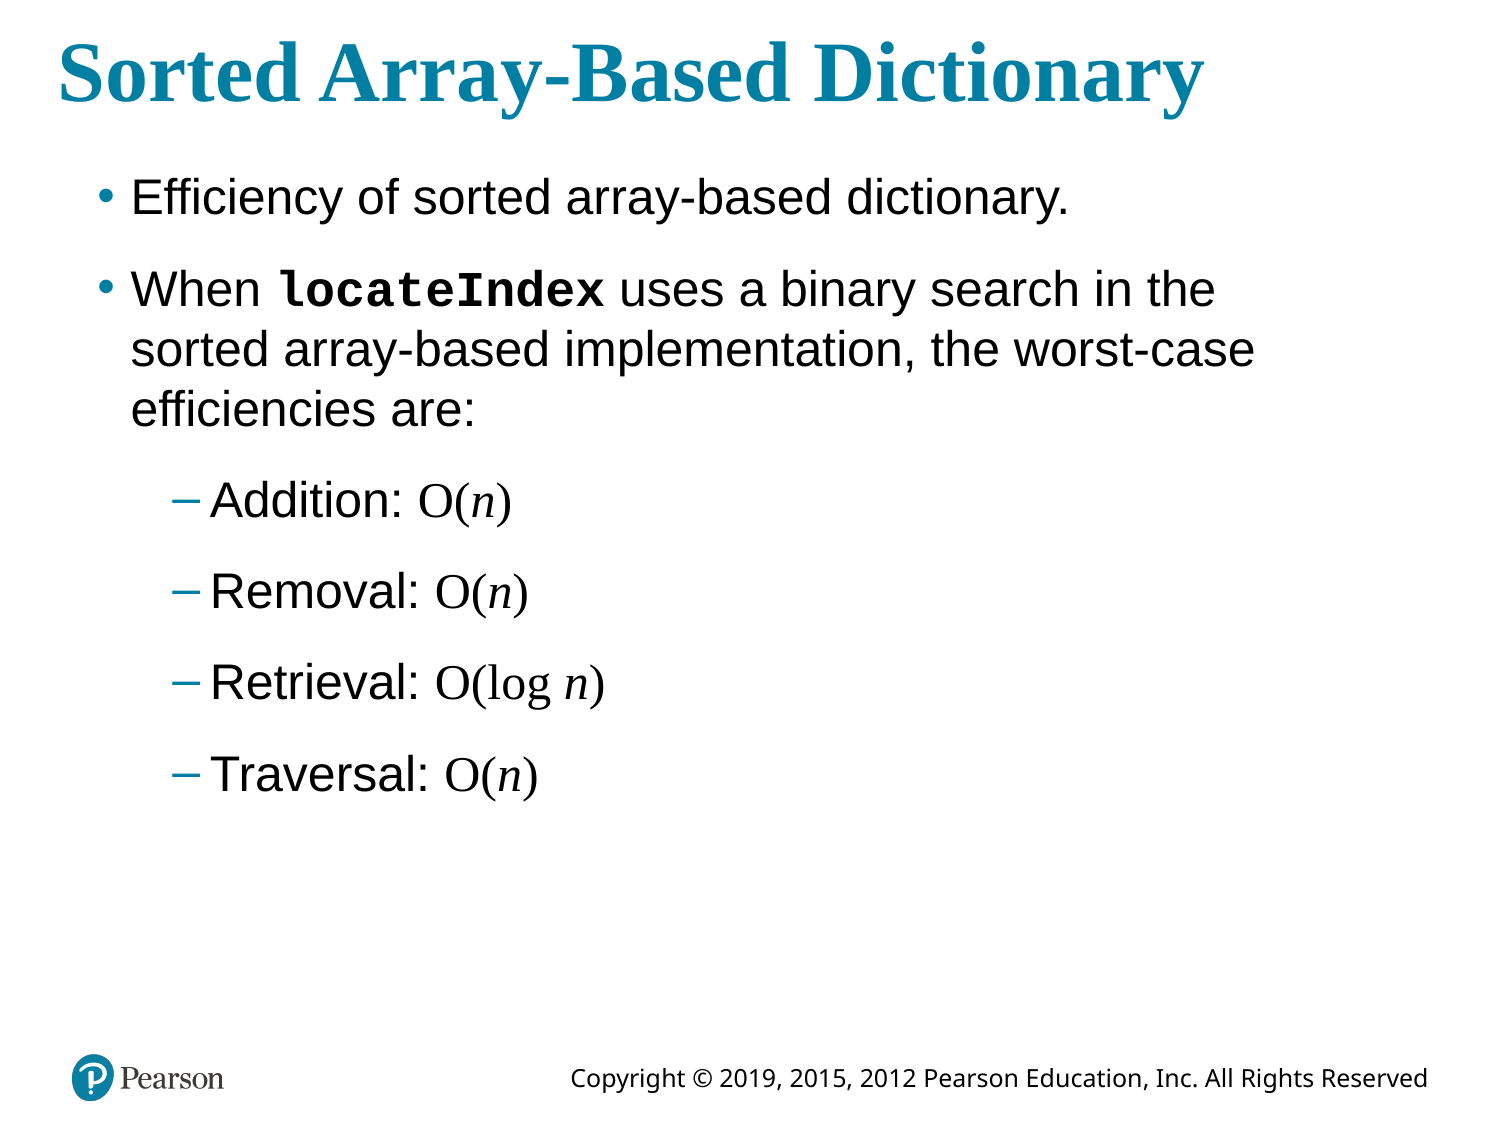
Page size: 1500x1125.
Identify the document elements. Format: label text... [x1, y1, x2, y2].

picture [72, 1054, 88, 1070]
picture [72, 1087, 83, 1101]
list Efficiency of sorted array-based dictionary. When locateIndex uses a binary search in the sorted array-based implementation, the worst-case efficiencies are: Addition: O(n) Removal: O(n) Retrieval: O(log n) Traversal: O(n) [65, 149, 1330, 976]
picture [98, 1054, 224, 1101]
picture [80, 1063, 106, 1088]
title Sorted Array-Based Dictionary [41, 0, 1440, 135]
